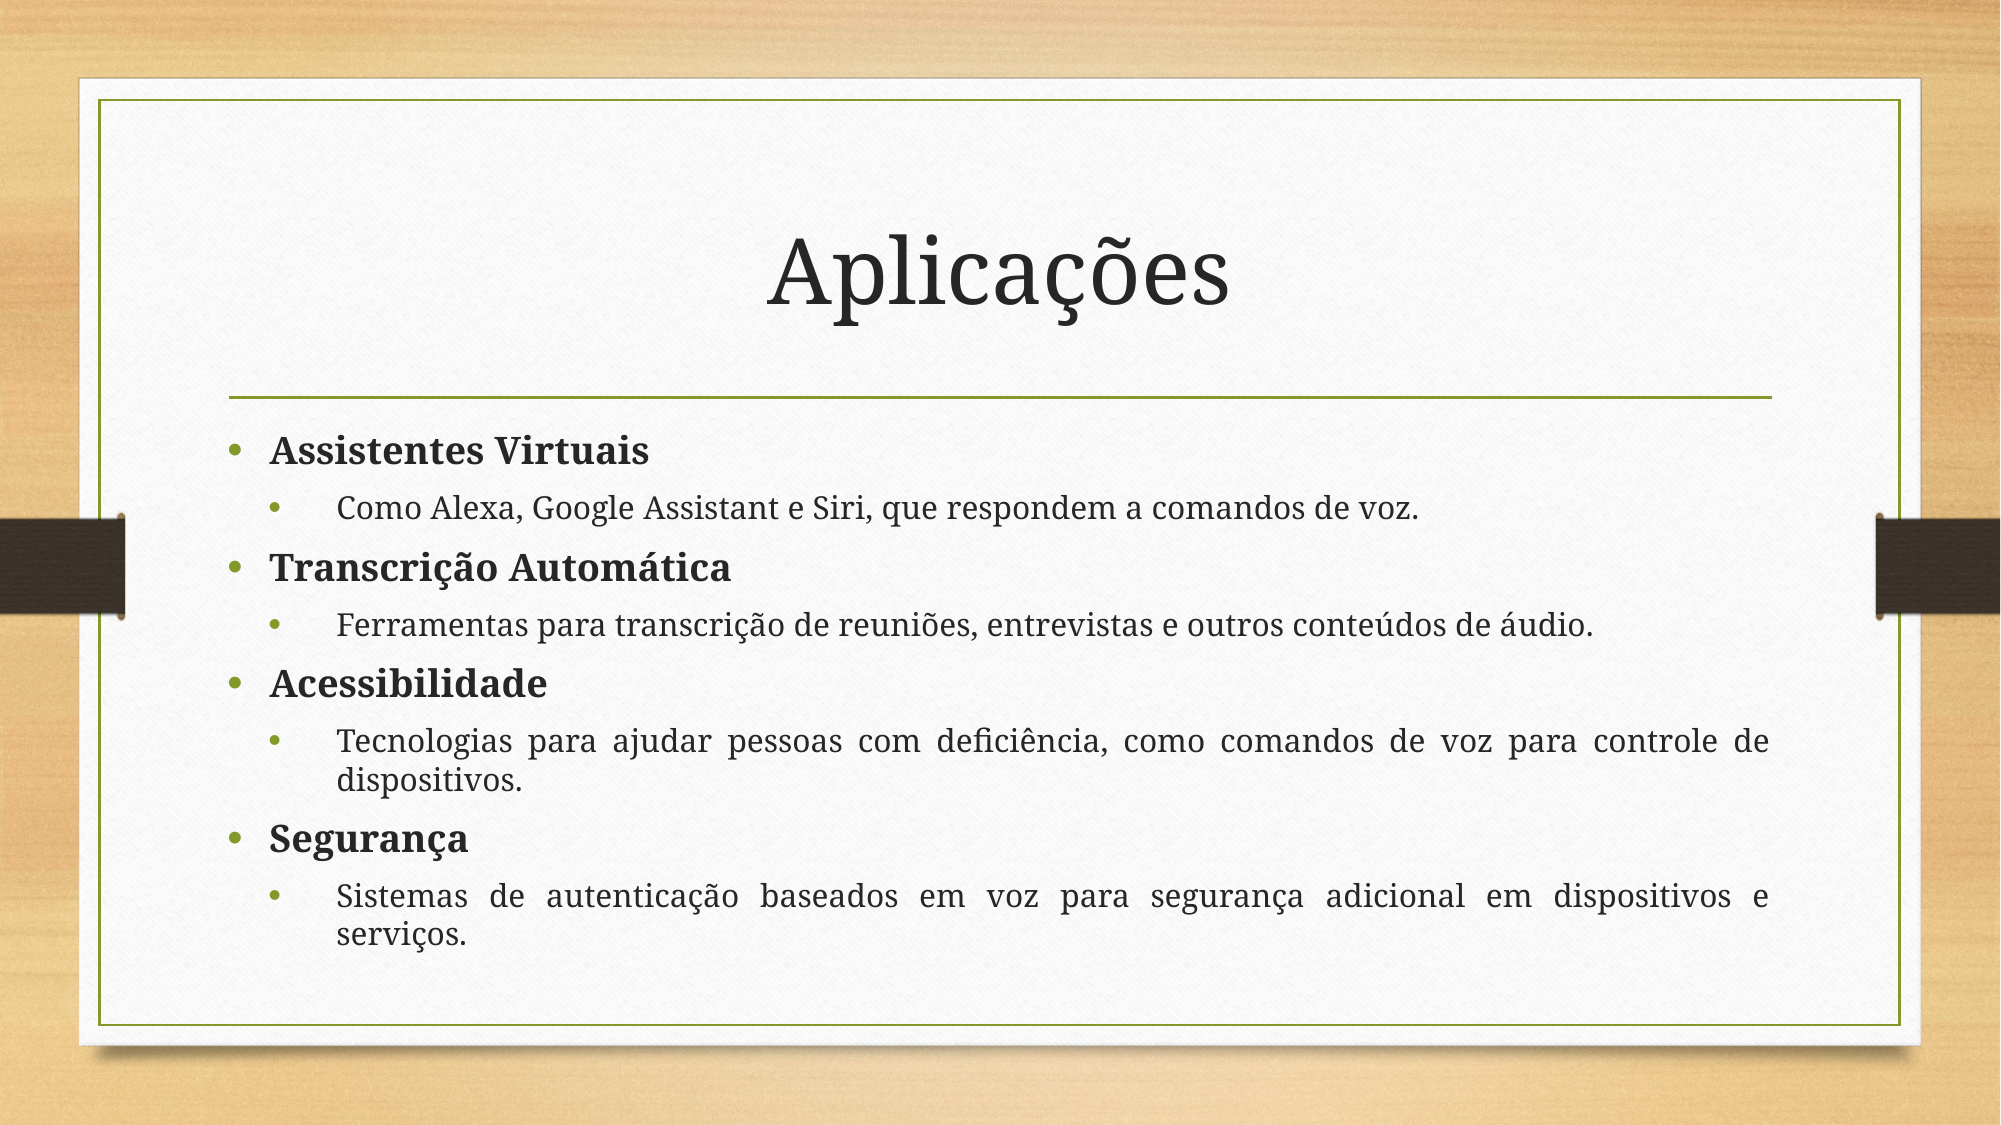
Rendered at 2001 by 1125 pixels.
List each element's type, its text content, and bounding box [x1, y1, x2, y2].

title Aplicações [212, 161, 1788, 375]
picture [0, 0, 2001, 1125]
list Assistentes Virtuais Como Alexa, Google Assistant e Siri, que respondem a comandos de voz. Transcrição Automática Ferramentas para transcrição de reuniões, entrevistas e outros conteúdos de áudio. Acessibilidade Tecnologias para ajudar pessoas com deficiência, como comandos de voz para controle de dispositivos. Segurança Sistemas de autenticação baseados em voz para segurança adicional em dispositivos e serviços. [212, 419, 1788, 964]
